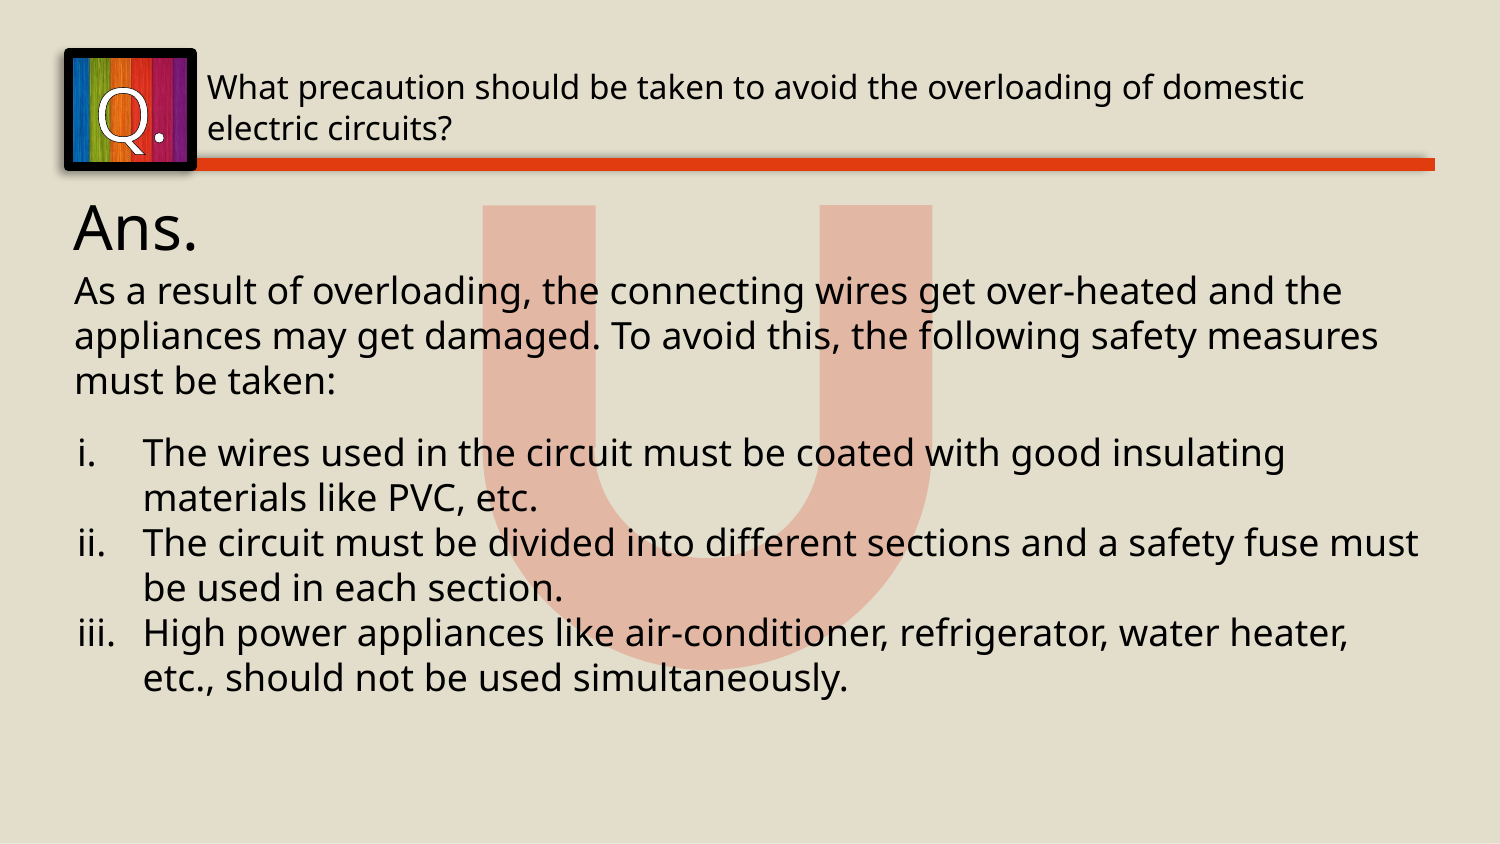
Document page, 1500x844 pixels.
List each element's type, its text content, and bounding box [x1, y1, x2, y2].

text_box [0, 0, 1500, 844]
text_box As a result of overloading, the connecting wires get over-heated and the appliances may get damaged. To avoid this, the following safety measures must be taken: [59, 259, 469, 410]
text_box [474, 212, 941, 663]
text_box Ans. [59, 180, 215, 259]
text_box The wires used in the circuit must be coated with good insulating materials like PVC, etc. The circuit must be divided into different sections and a safety fuse must be used in each section. High power appliances like air-conditioner, refrigerator, water heater, etc., should not be used simultaneously. [62, 421, 1438, 707]
text_box [197, 156, 1437, 173]
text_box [67, 52, 193, 167]
text_box As a result of overloading, the connecting wires get over-heated and the appliances may get damaged. To avoid this, the following safety measures must be taken: [945, 259, 1435, 410]
text_box What precaution should be taken to avoid the overloading of domestic electric circuits? [196, 59, 1413, 154]
